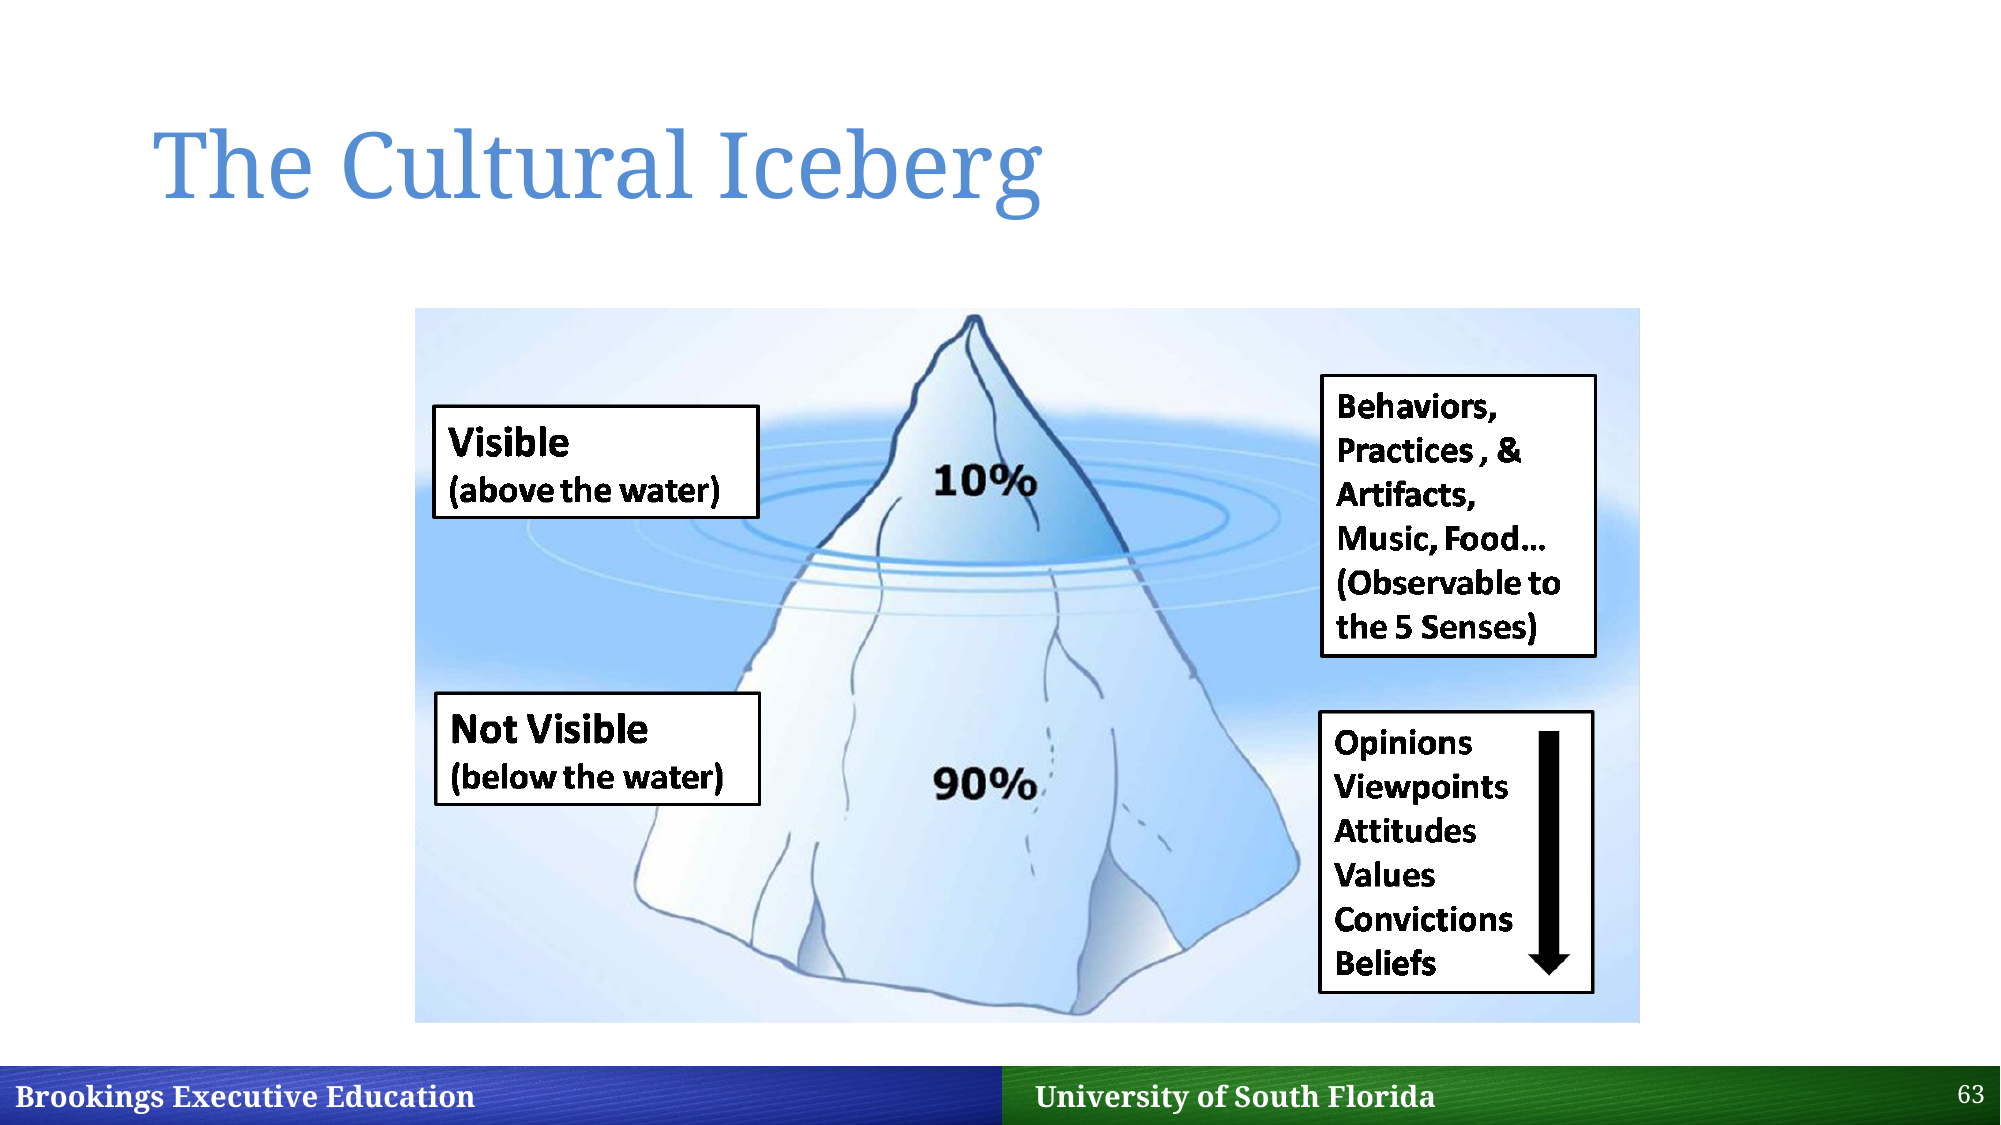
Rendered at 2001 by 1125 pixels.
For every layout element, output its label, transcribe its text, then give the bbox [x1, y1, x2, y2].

title The Cultural Iceberg [137, 59, 1863, 278]
picture [392, 307, 1640, 1030]
footer Brookings Executive Education University of South Florida [0, 1066, 1932, 1125]
slide_number 63 [1932, 1066, 2000, 1125]
